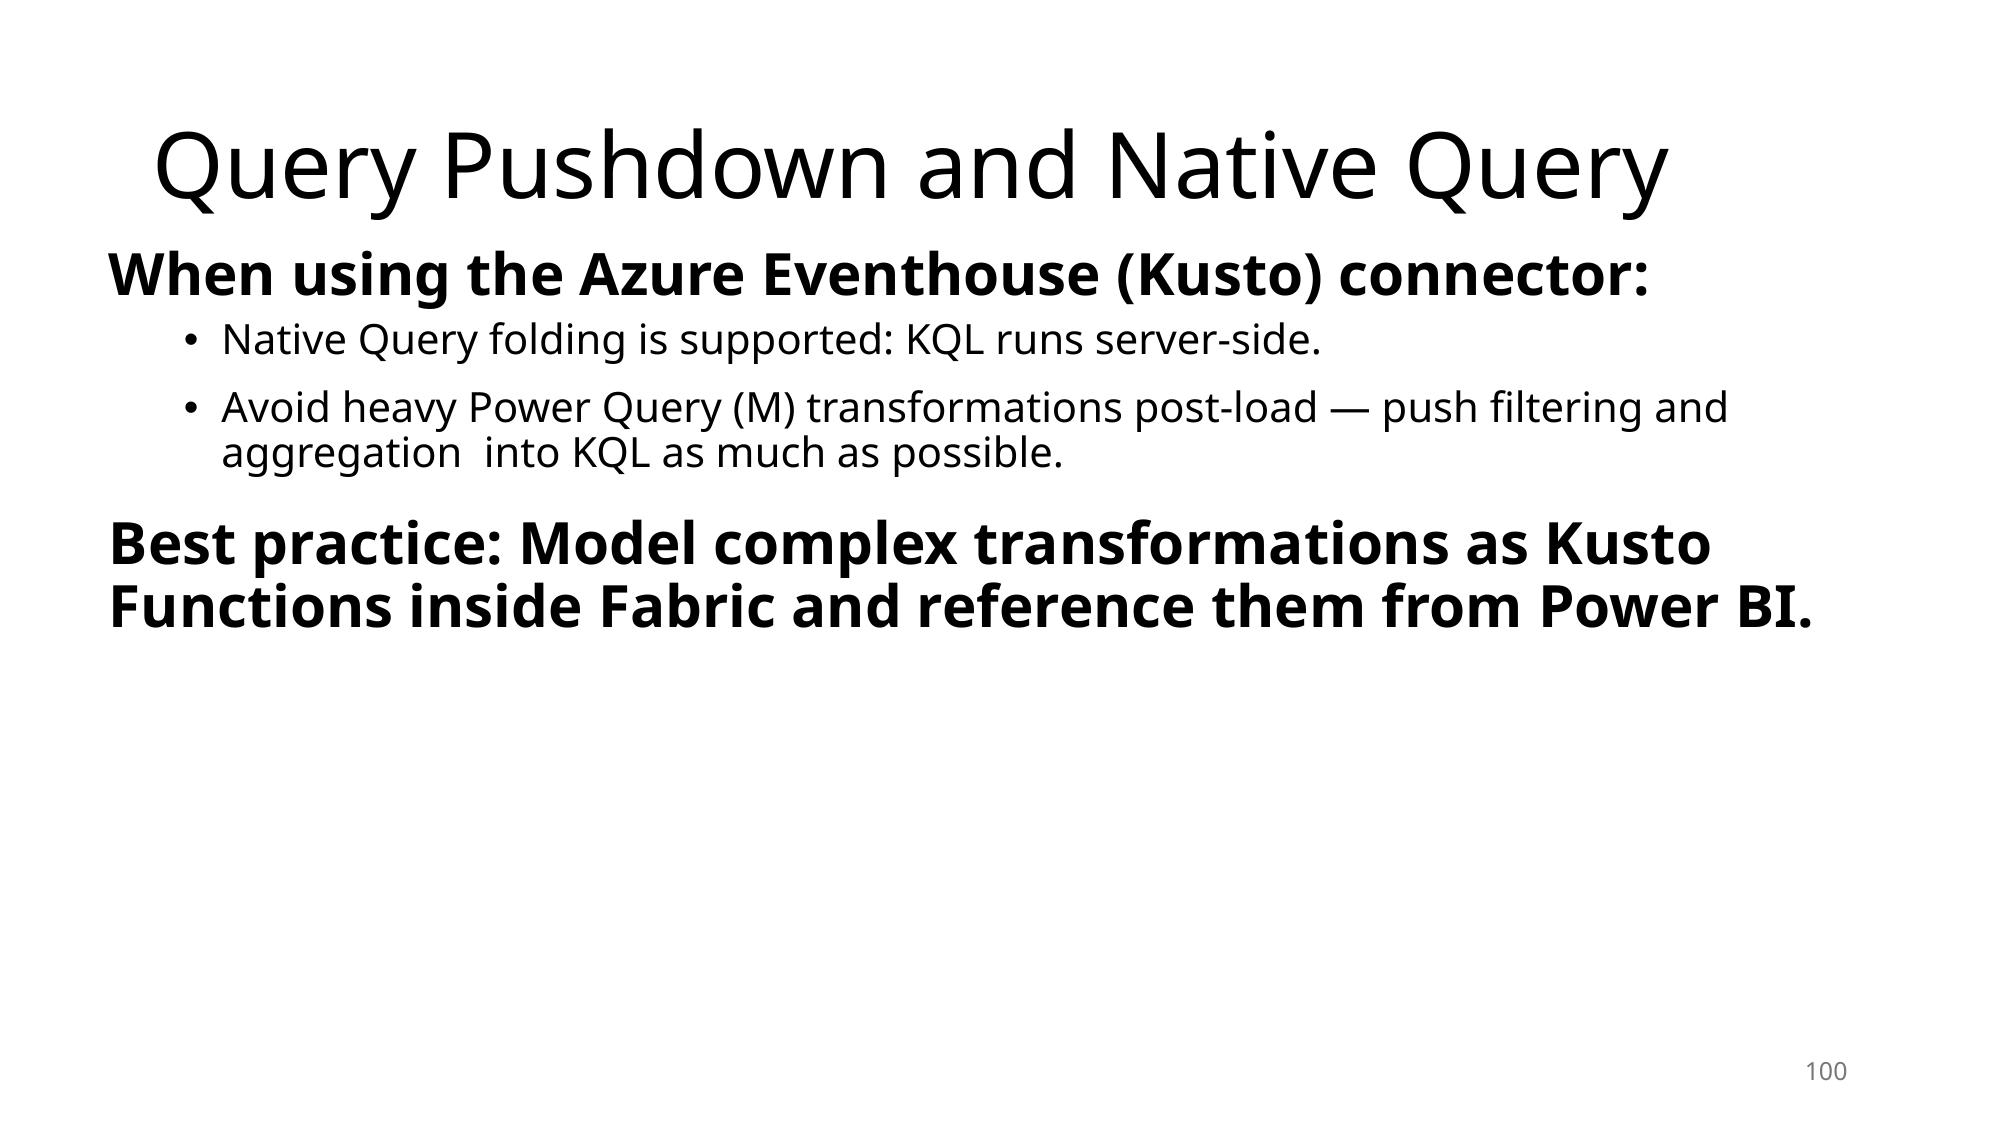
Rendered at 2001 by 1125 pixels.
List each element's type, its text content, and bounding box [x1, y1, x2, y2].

slide_number 100 [1412, 1042, 1863, 1103]
title Query Pushdown and Native Query [137, 59, 1863, 237]
list When using the Azure Eventhouse (Kusto) connector: Native Query folding is supported: KQL runs server-side. Avoid heavy Power Query (M) transformations post-load — push filtering and aggregation into KQL as much as possible. Best practice: Model complex transformations as Kusto Functions inside Fabric and reference them from Power BI. [93, 237, 1909, 891]
